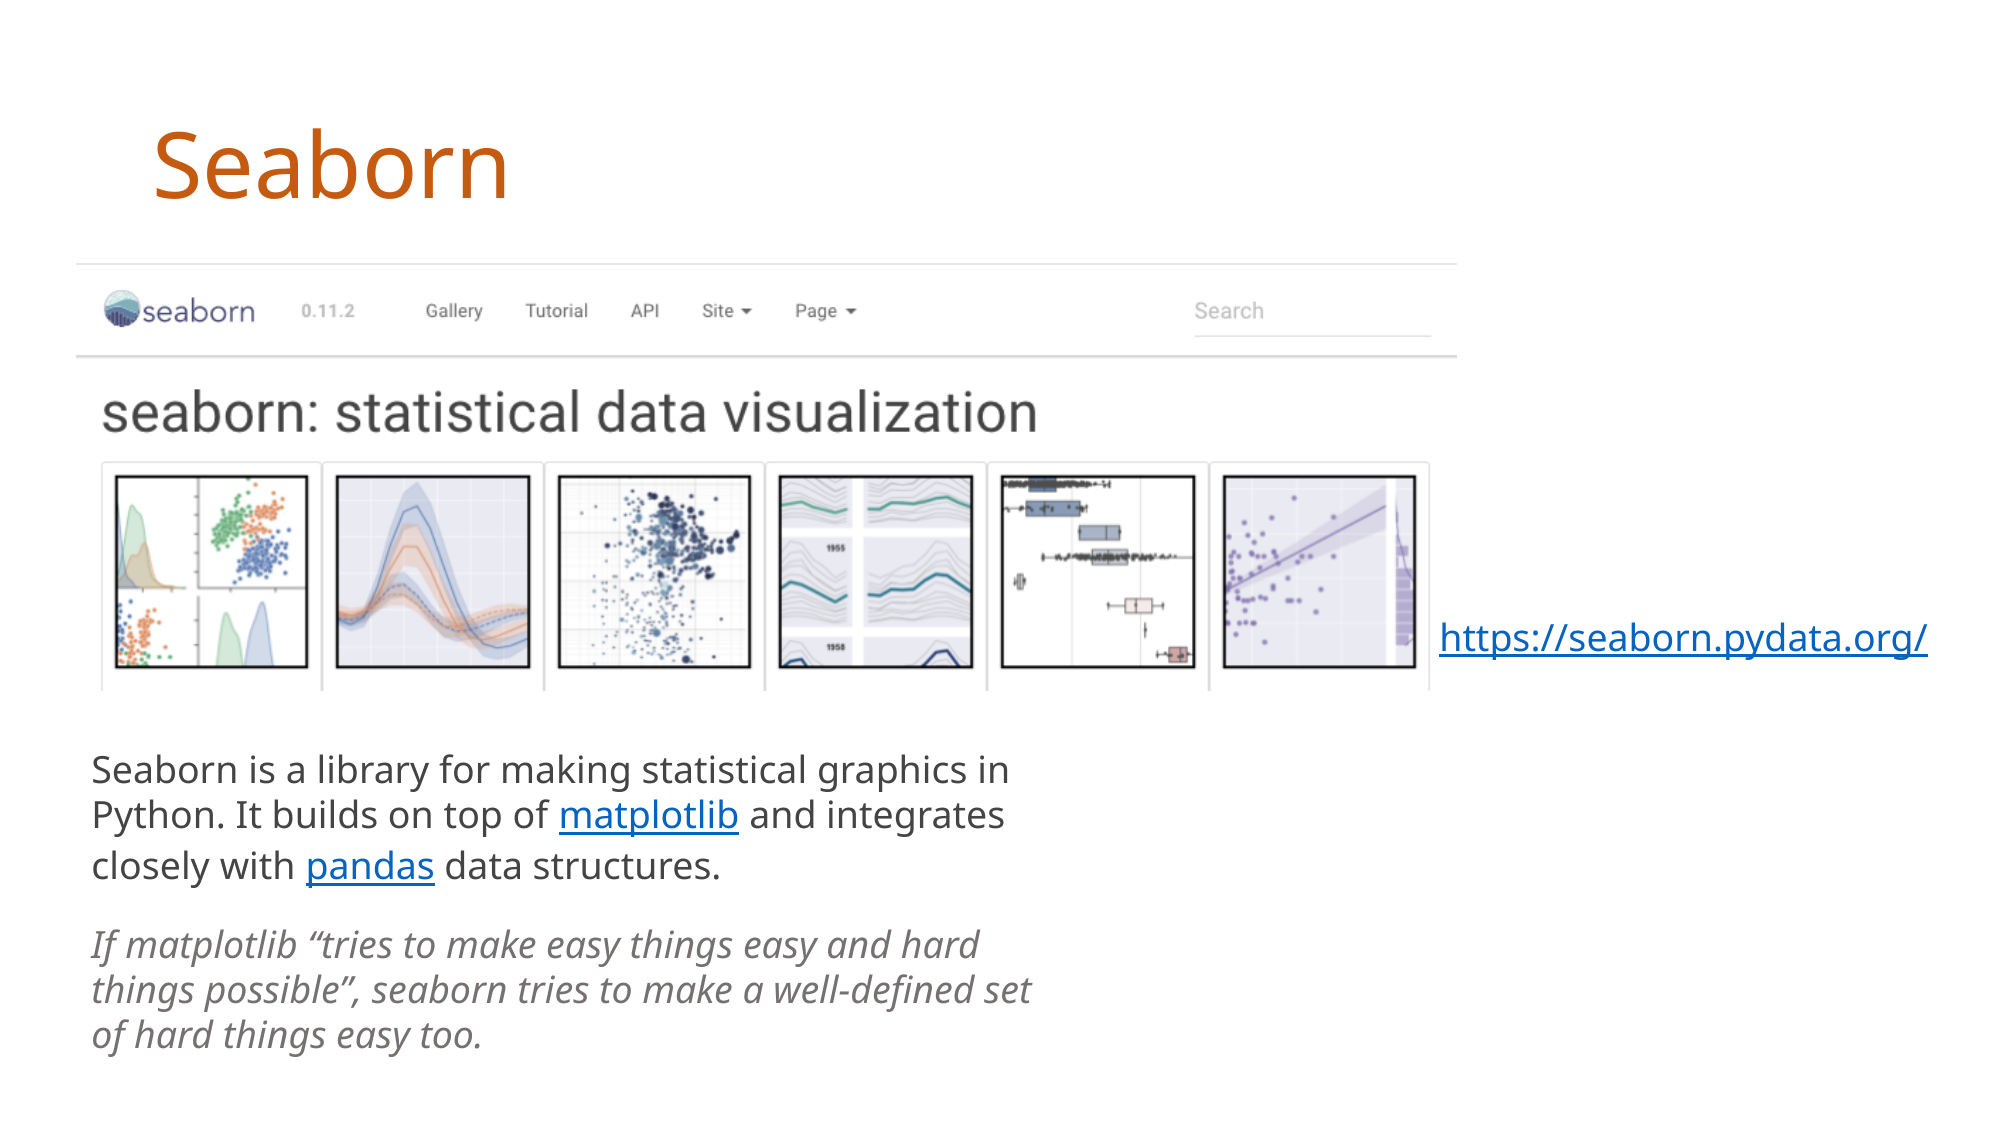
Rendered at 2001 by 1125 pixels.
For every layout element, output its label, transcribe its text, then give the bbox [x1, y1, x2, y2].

text_box If matplotlib “tries to make easy things easy and hard things possible”, seaborn tries to make a well-defined set of hard things easy too. [76, 913, 1077, 1064]
text_box Seaborn is a library for making statistical graphics in Python. It builds on top of matplotlib and integrates closely with pandas data structures. [76, 738, 1077, 901]
picture [76, 255, 1457, 691]
text_box https://seaborn.pydata.org/ [1457, 606, 1943, 672]
title Seaborn [137, 59, 1863, 278]
